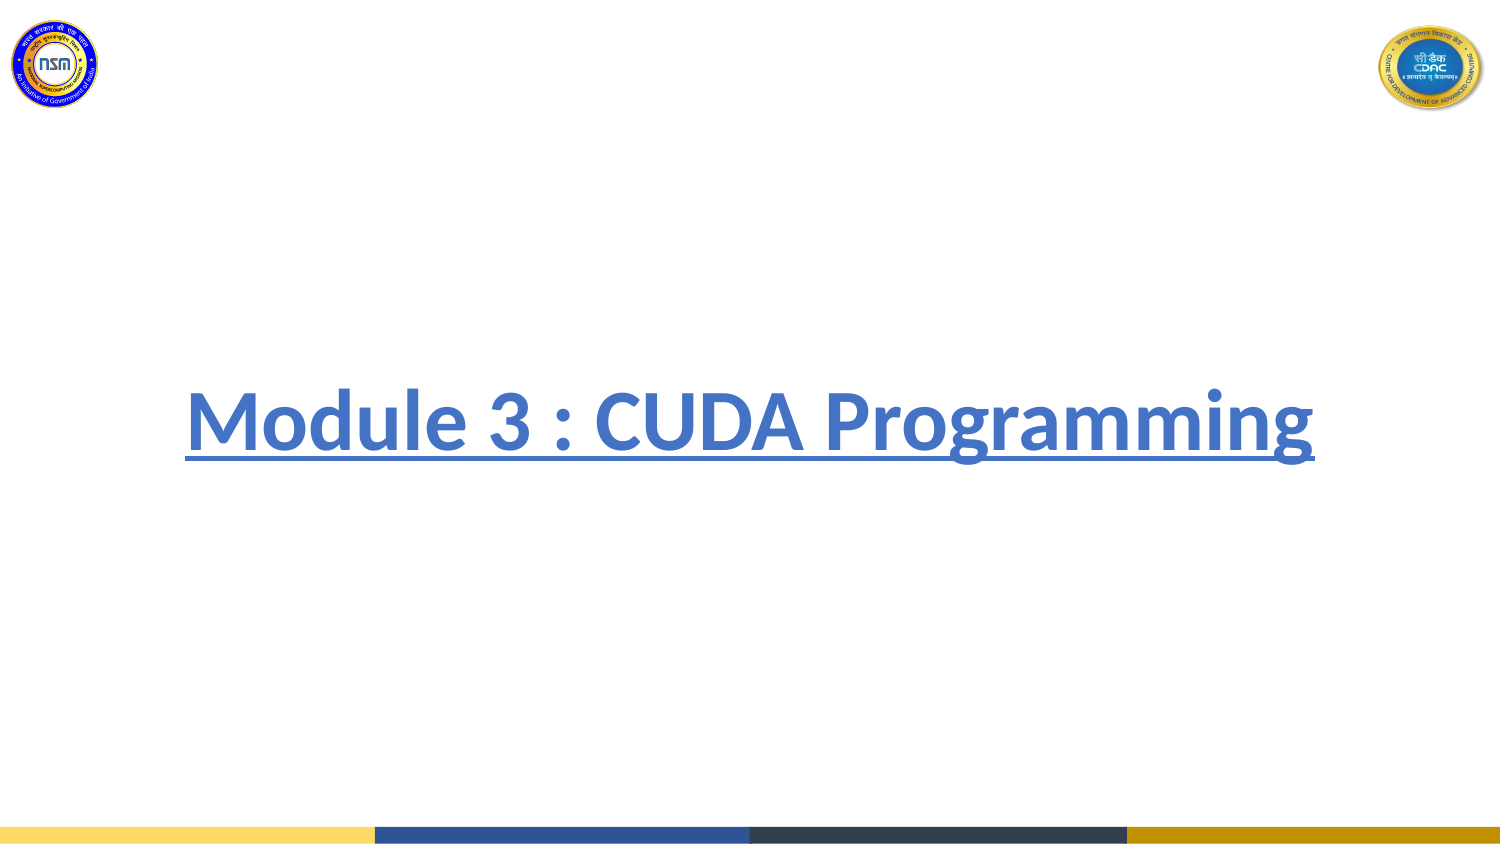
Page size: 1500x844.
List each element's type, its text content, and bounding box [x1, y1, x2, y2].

title Module 3 : CUDA Programming [122, 374, 1378, 469]
picture [1378, 25, 1485, 112]
picture [11, 20, 98, 108]
